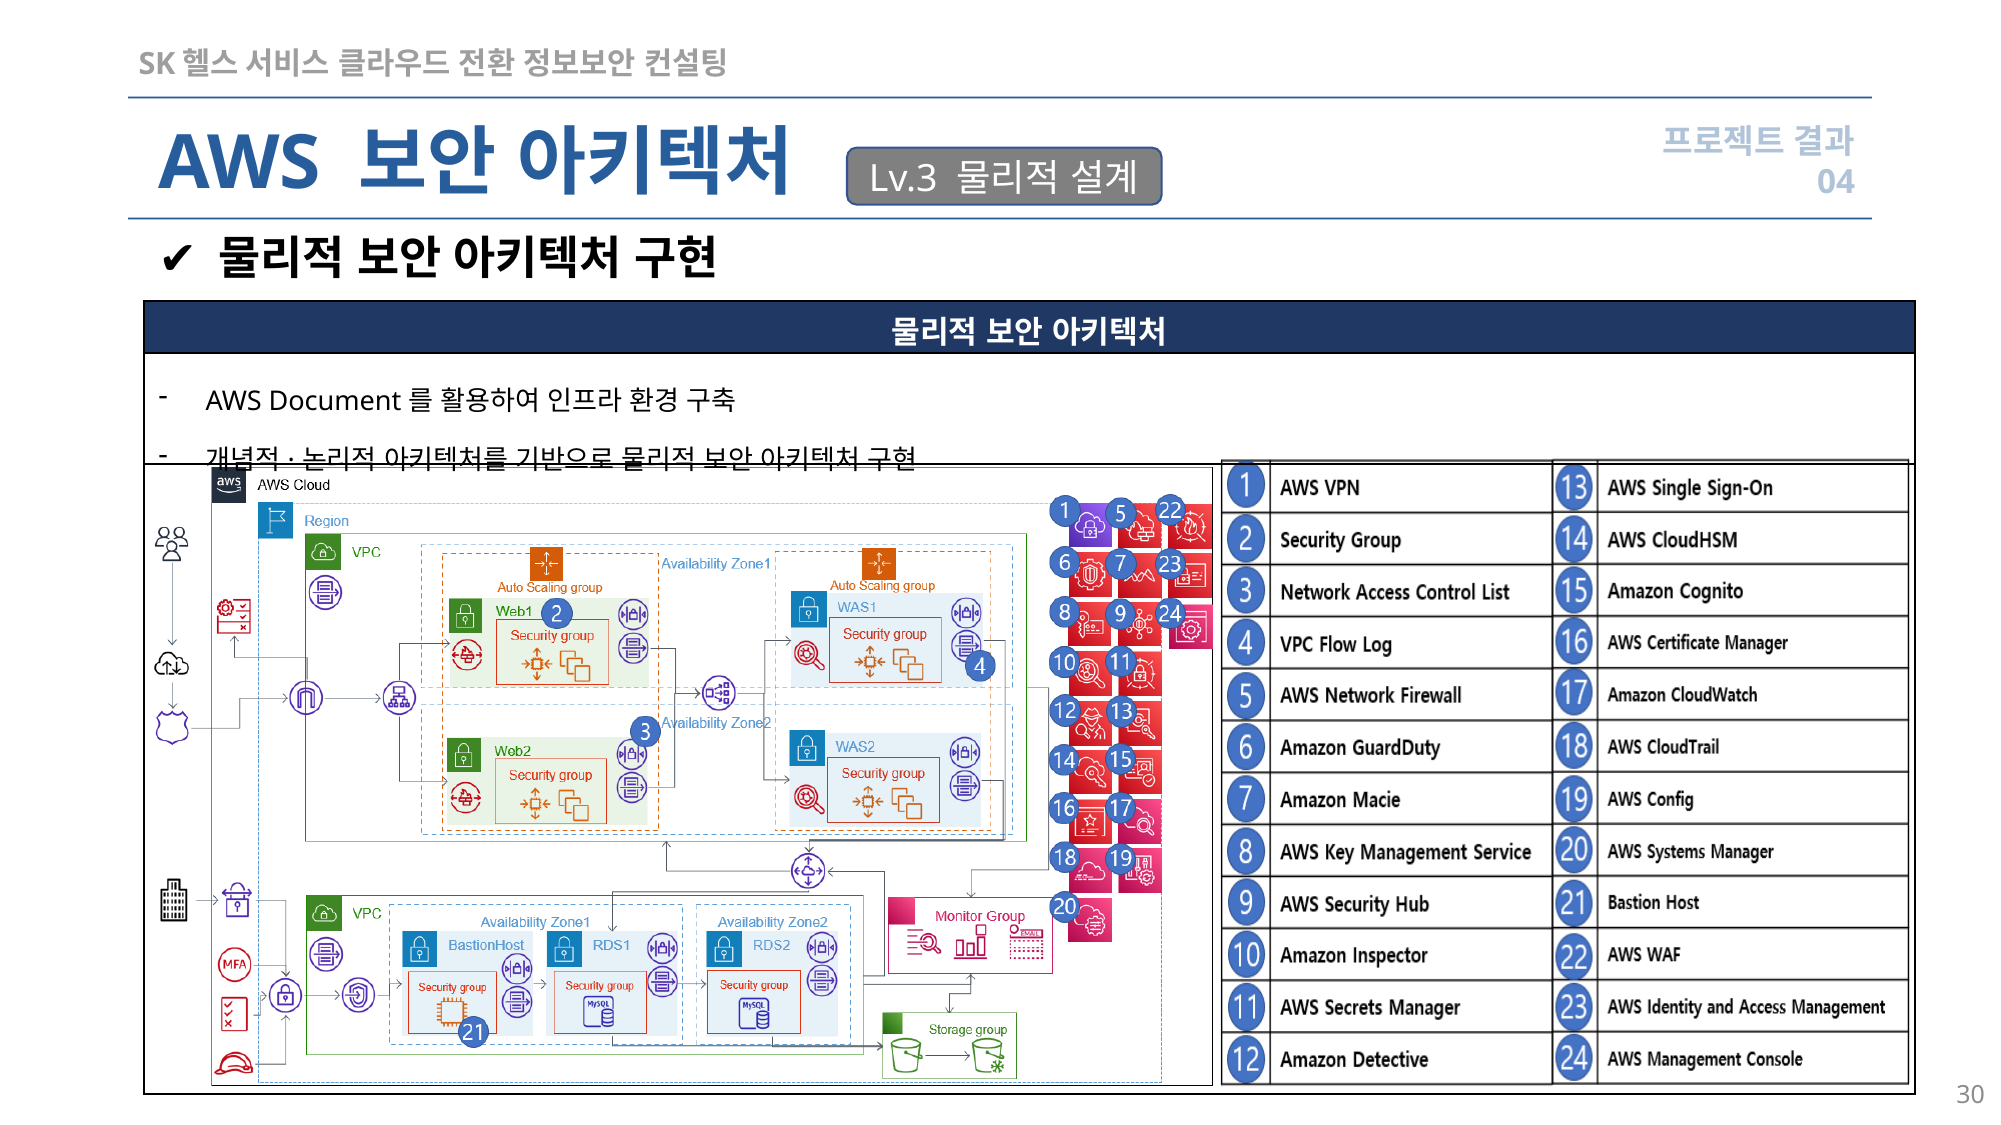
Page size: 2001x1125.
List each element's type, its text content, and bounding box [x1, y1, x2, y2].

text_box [128, 94, 1872, 101]
table_cell AWS Document를 활용하여 인프라 환경 구축 개념적·논리적 아키텍처를 기반으로 물리적 보안 아키텍처 구현 [145, 354, 1914, 457]
text_box AWS 보안 아키텍처 [143, 105, 870, 211]
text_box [128, 215, 1872, 223]
table_header 물리적 보안 아키텍처 [145, 302, 1914, 352]
text_box Lv.3 물리적 설계 [845, 146, 1163, 206]
text_box ✔ 물리적 보안 아키텍처 구현 [143, 223, 1100, 292]
text_box 프로젝트 결과 04 [1203, 113, 1870, 208]
picture [143, 456, 1915, 1090]
text_box SK헬스 서비스 클라우드 전환 정보보안 컨설팅 [128, 39, 1104, 86]
slide_number 30 [1550, 1065, 2000, 1125]
